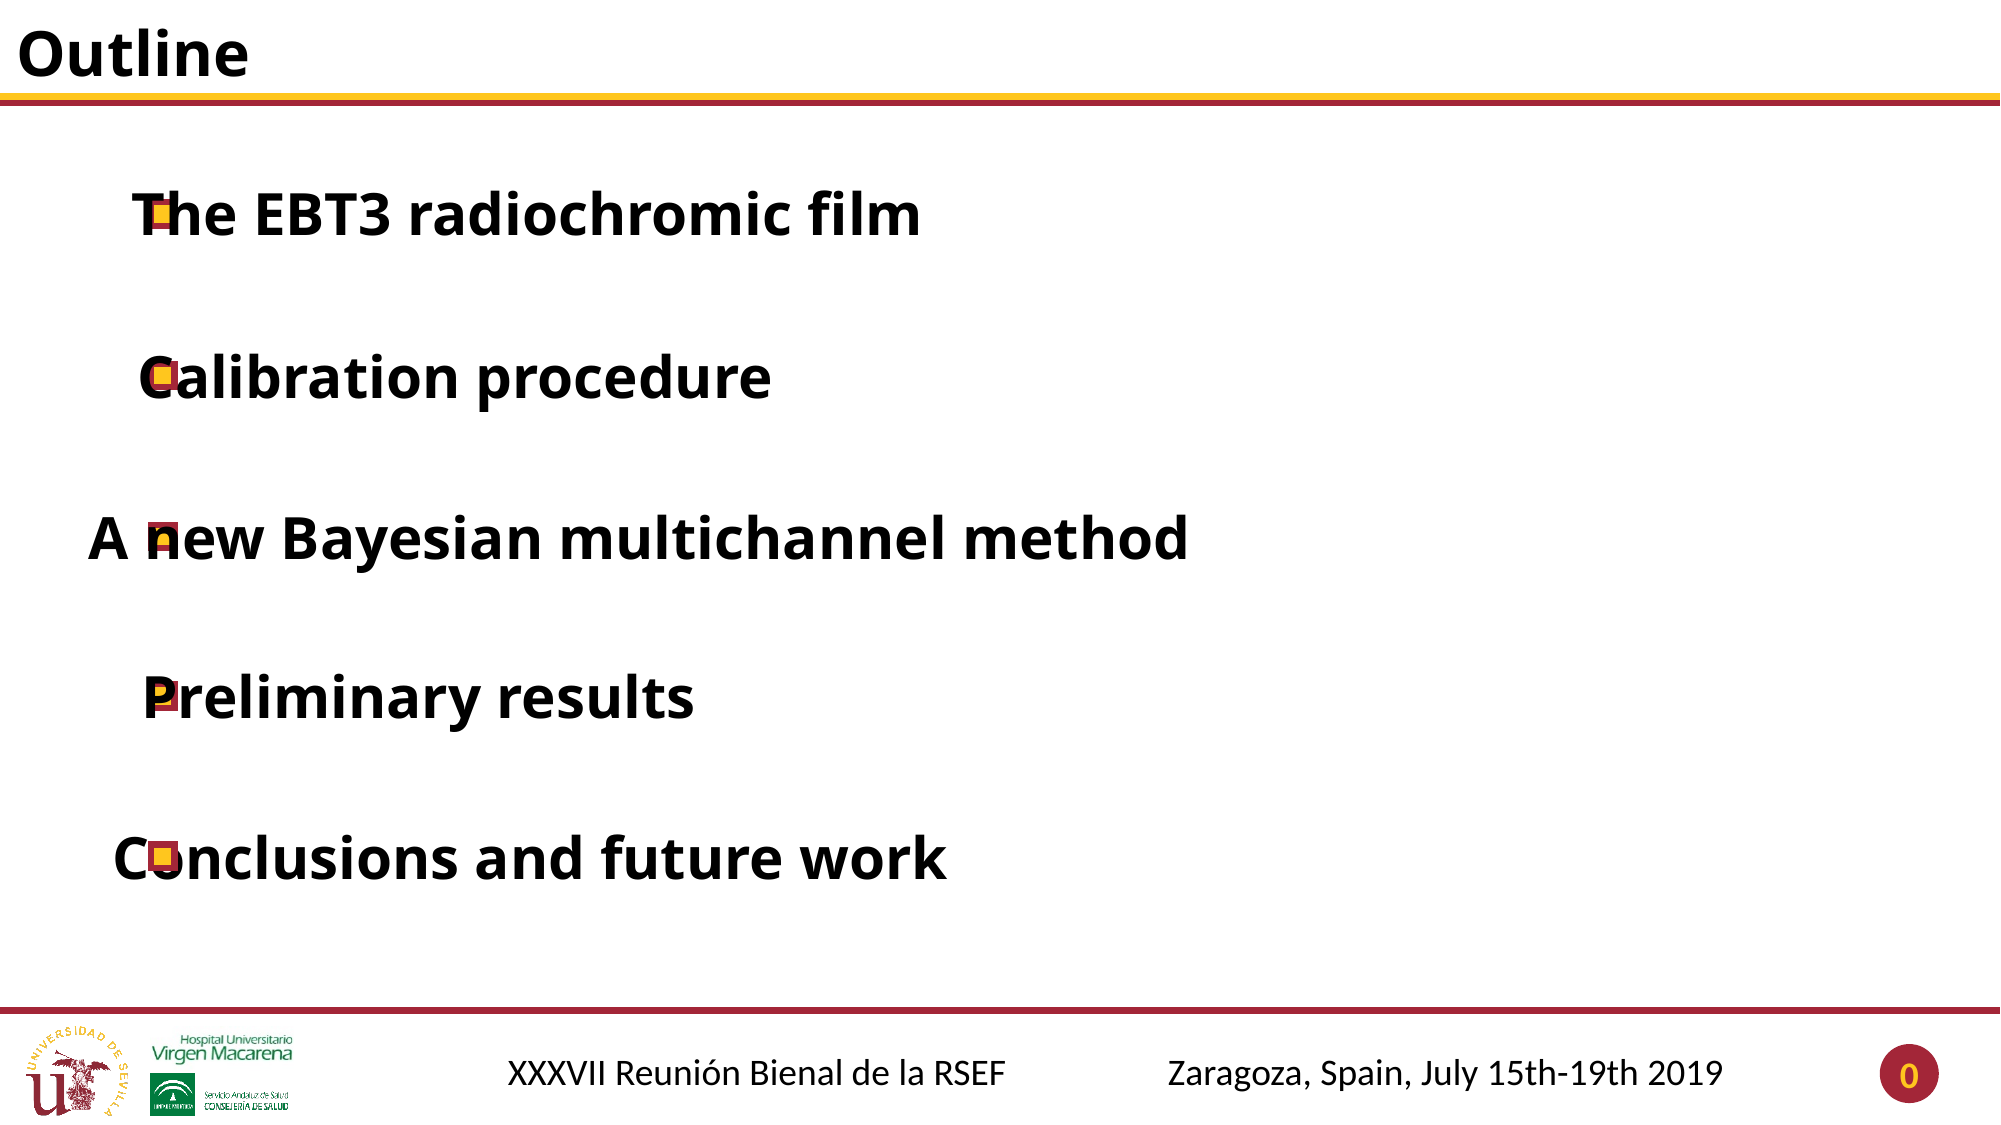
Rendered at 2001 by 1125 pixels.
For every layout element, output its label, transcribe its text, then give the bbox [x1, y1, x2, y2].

text_box Conclusions and future work [97, 813, 963, 899]
text_box [1934, 1055, 1940, 1092]
text_box [150, 843, 175, 869]
text_box The EBT3 radiochromic film [116, 169, 938, 255]
text_box Outline [1, 6, 265, 96]
text_box Preliminary results [126, 652, 711, 738]
text_box [1878, 1056, 1884, 1091]
text_box A new Bayesian multichannel method [74, 493, 1206, 579]
text_box XXXVII Reunión Bienal de la RSEF [434, 1040, 1081, 1100]
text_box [150, 1026, 294, 1116]
text_box Zaragoza, Spain, July 15th-19th 2019 [1153, 1040, 1739, 1101]
text_box 0 [1884, 1043, 1934, 1104]
text_box Calibration procedure [123, 332, 788, 418]
picture [26, 1026, 128, 1116]
